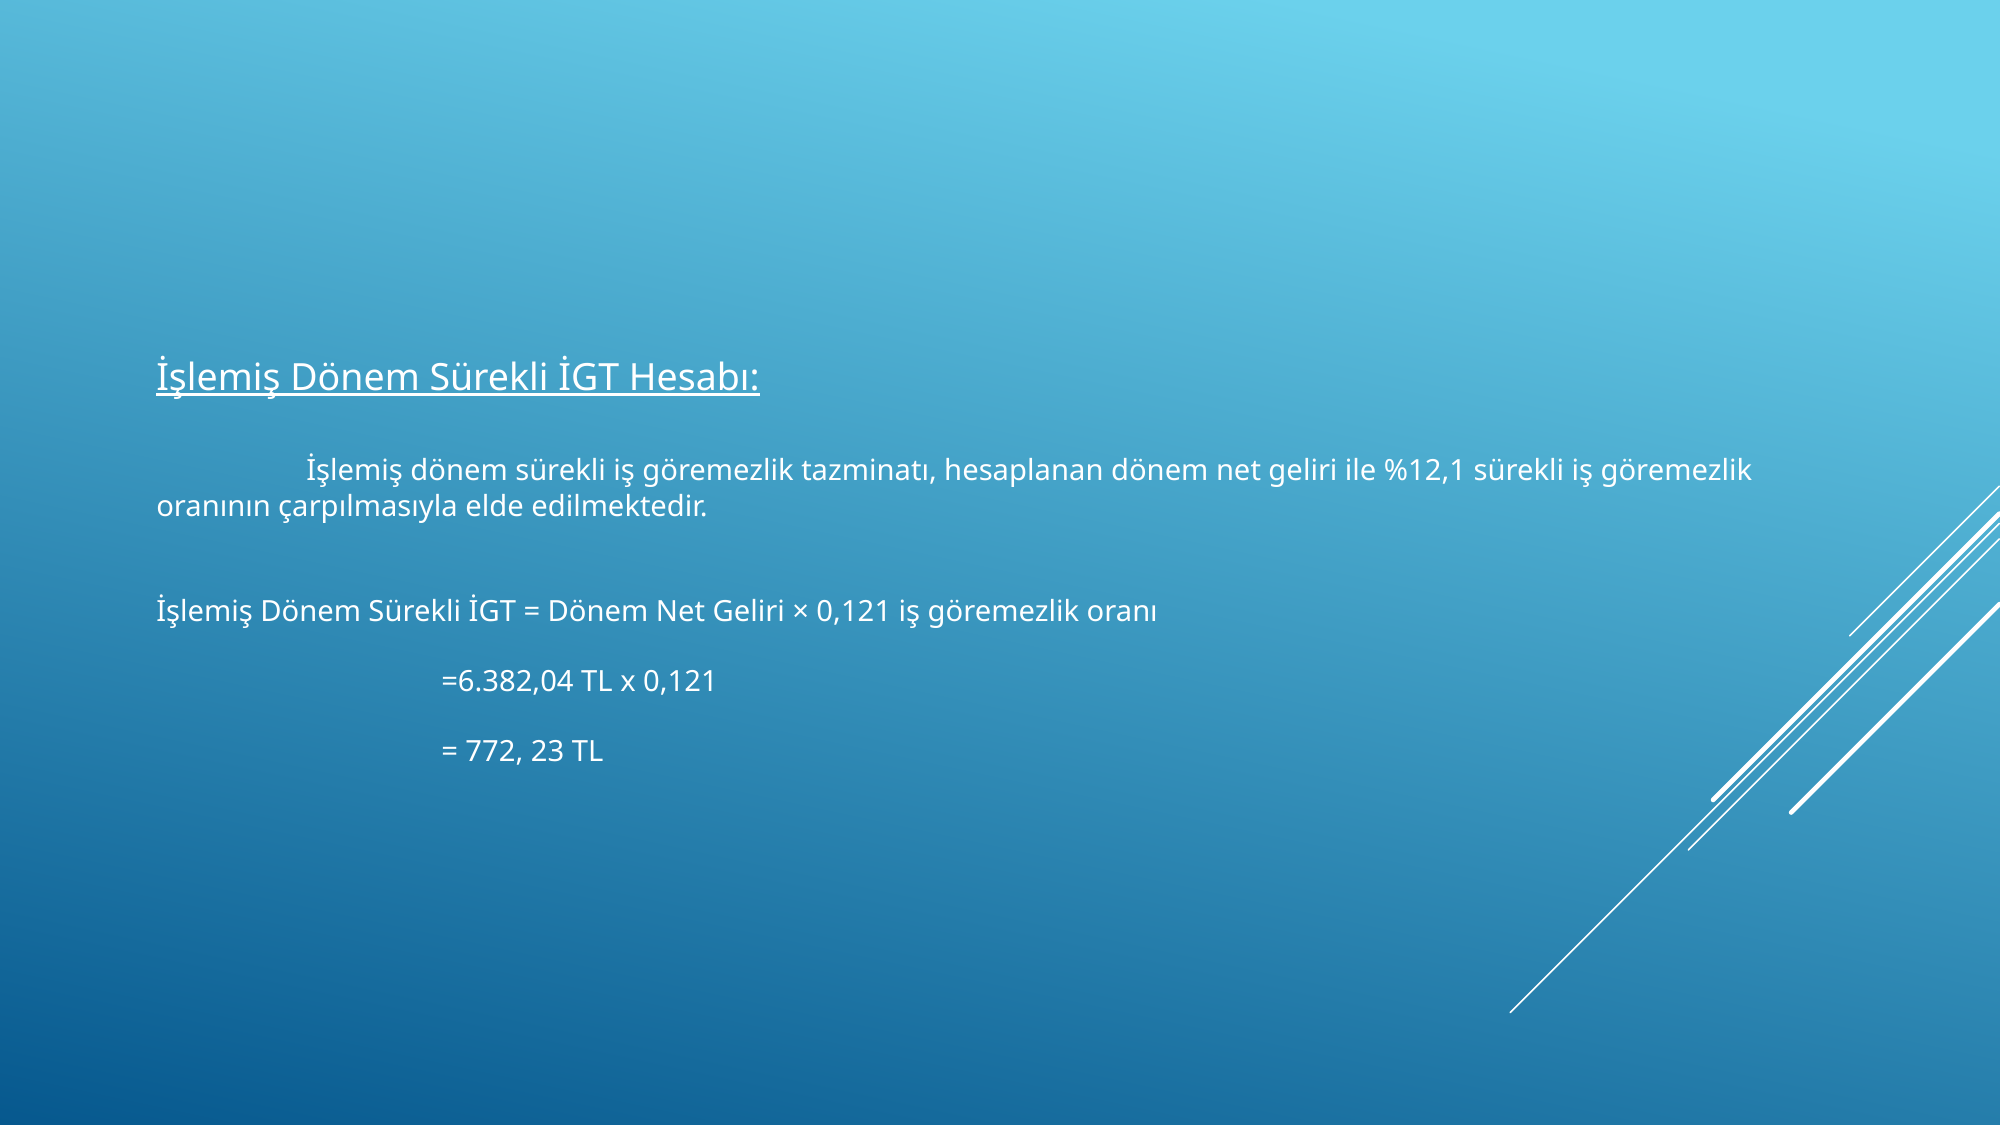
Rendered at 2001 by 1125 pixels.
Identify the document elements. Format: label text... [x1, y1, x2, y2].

text_box İşlemiş Dönem Sürekli İGT Hesabı: İşlemiş dönem sürekli iş göremezlik tazminatı, hesaplanan dönem net geliri ile %12,1 sürekli iş göremezlik oranının çarpılmasıyla elde edilmektedir. İşlemiş Dönem Sürekli İGT = Dönem Net Geliri × 0,121 iş göremezlik oranı =6.382,04 TL x 0,121 = 772, 23 TL [141, 345, 1803, 775]
